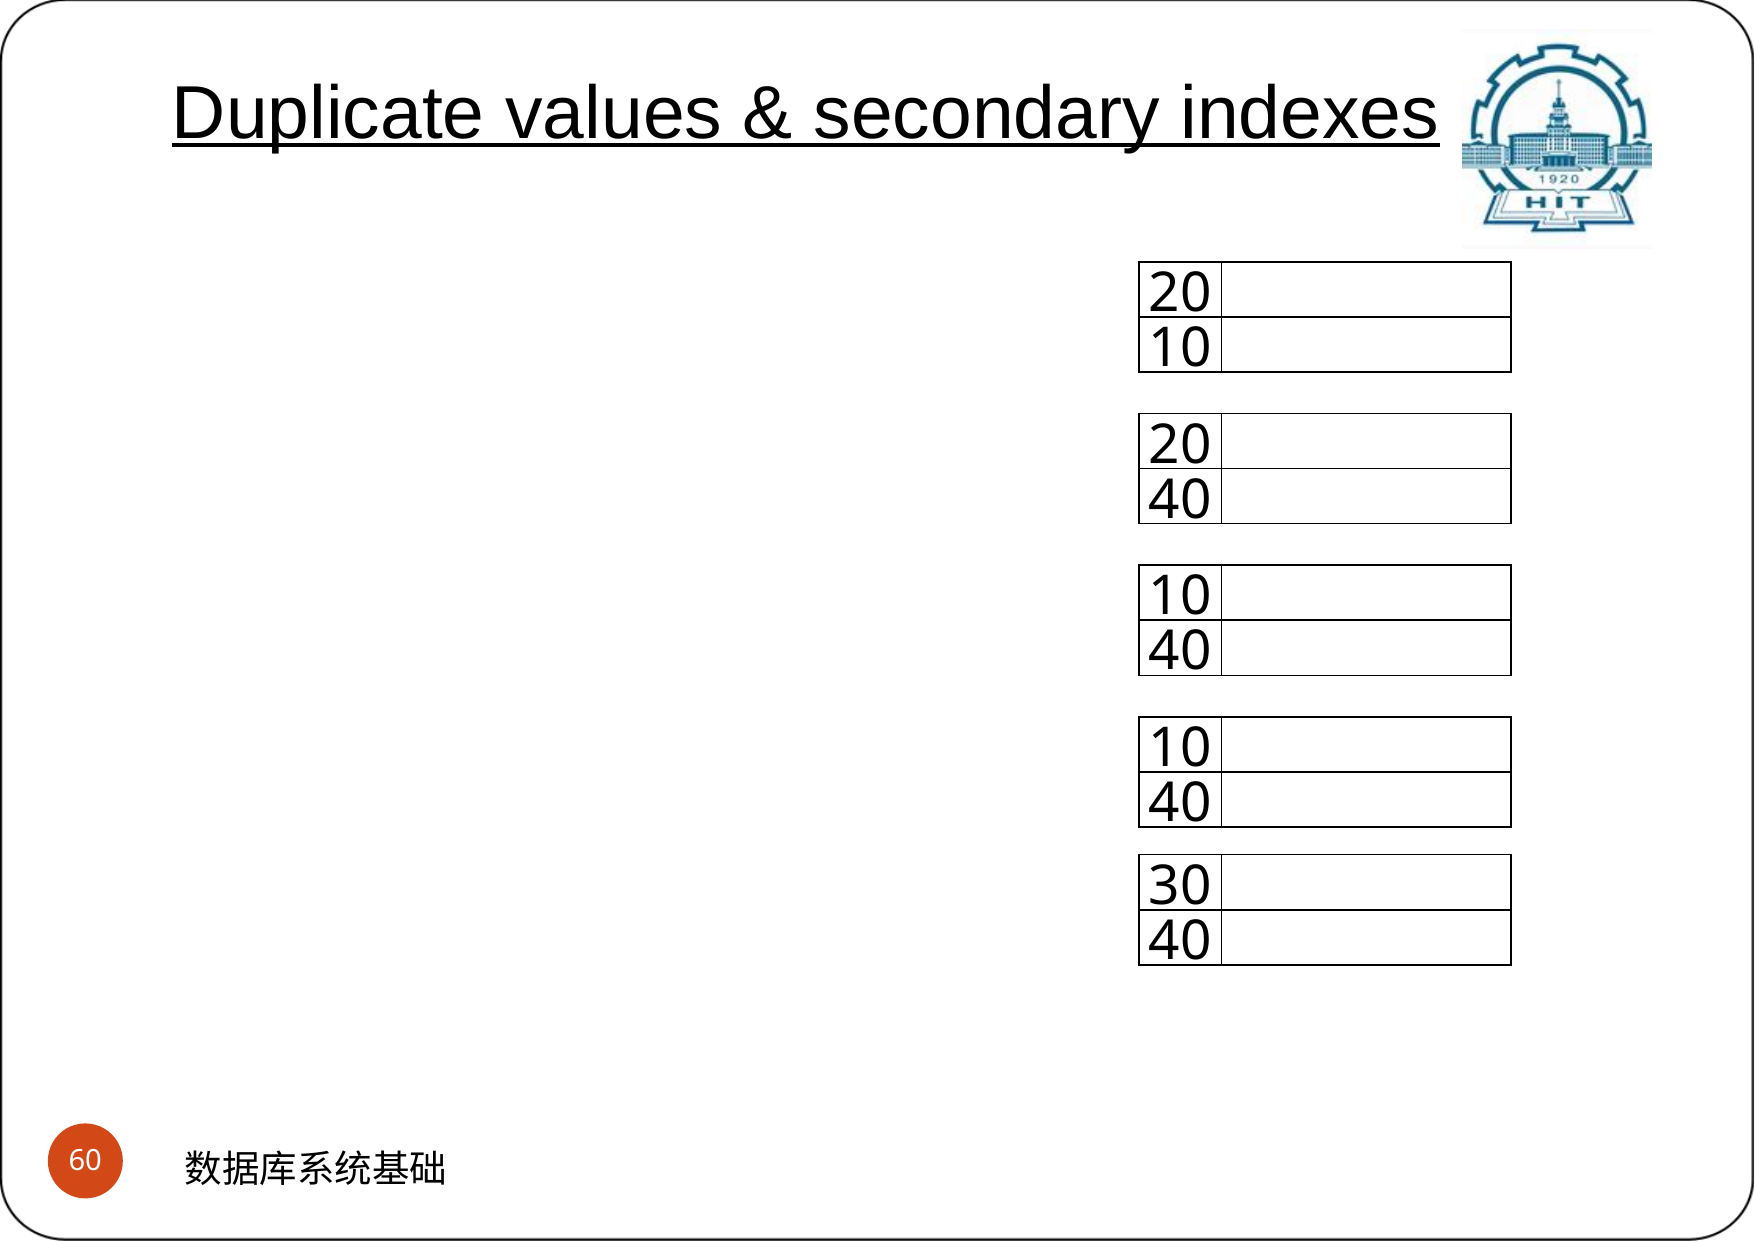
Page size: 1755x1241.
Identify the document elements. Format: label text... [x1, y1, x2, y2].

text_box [1138, 716, 1512, 828]
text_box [1138, 854, 1512, 966]
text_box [1138, 261, 1512, 373]
title Duplicate values & secondary indexes [171, 63, 1583, 116]
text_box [1138, 413, 1512, 525]
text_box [1138, 564, 1512, 676]
picture [0, 0, 1755, 1241]
